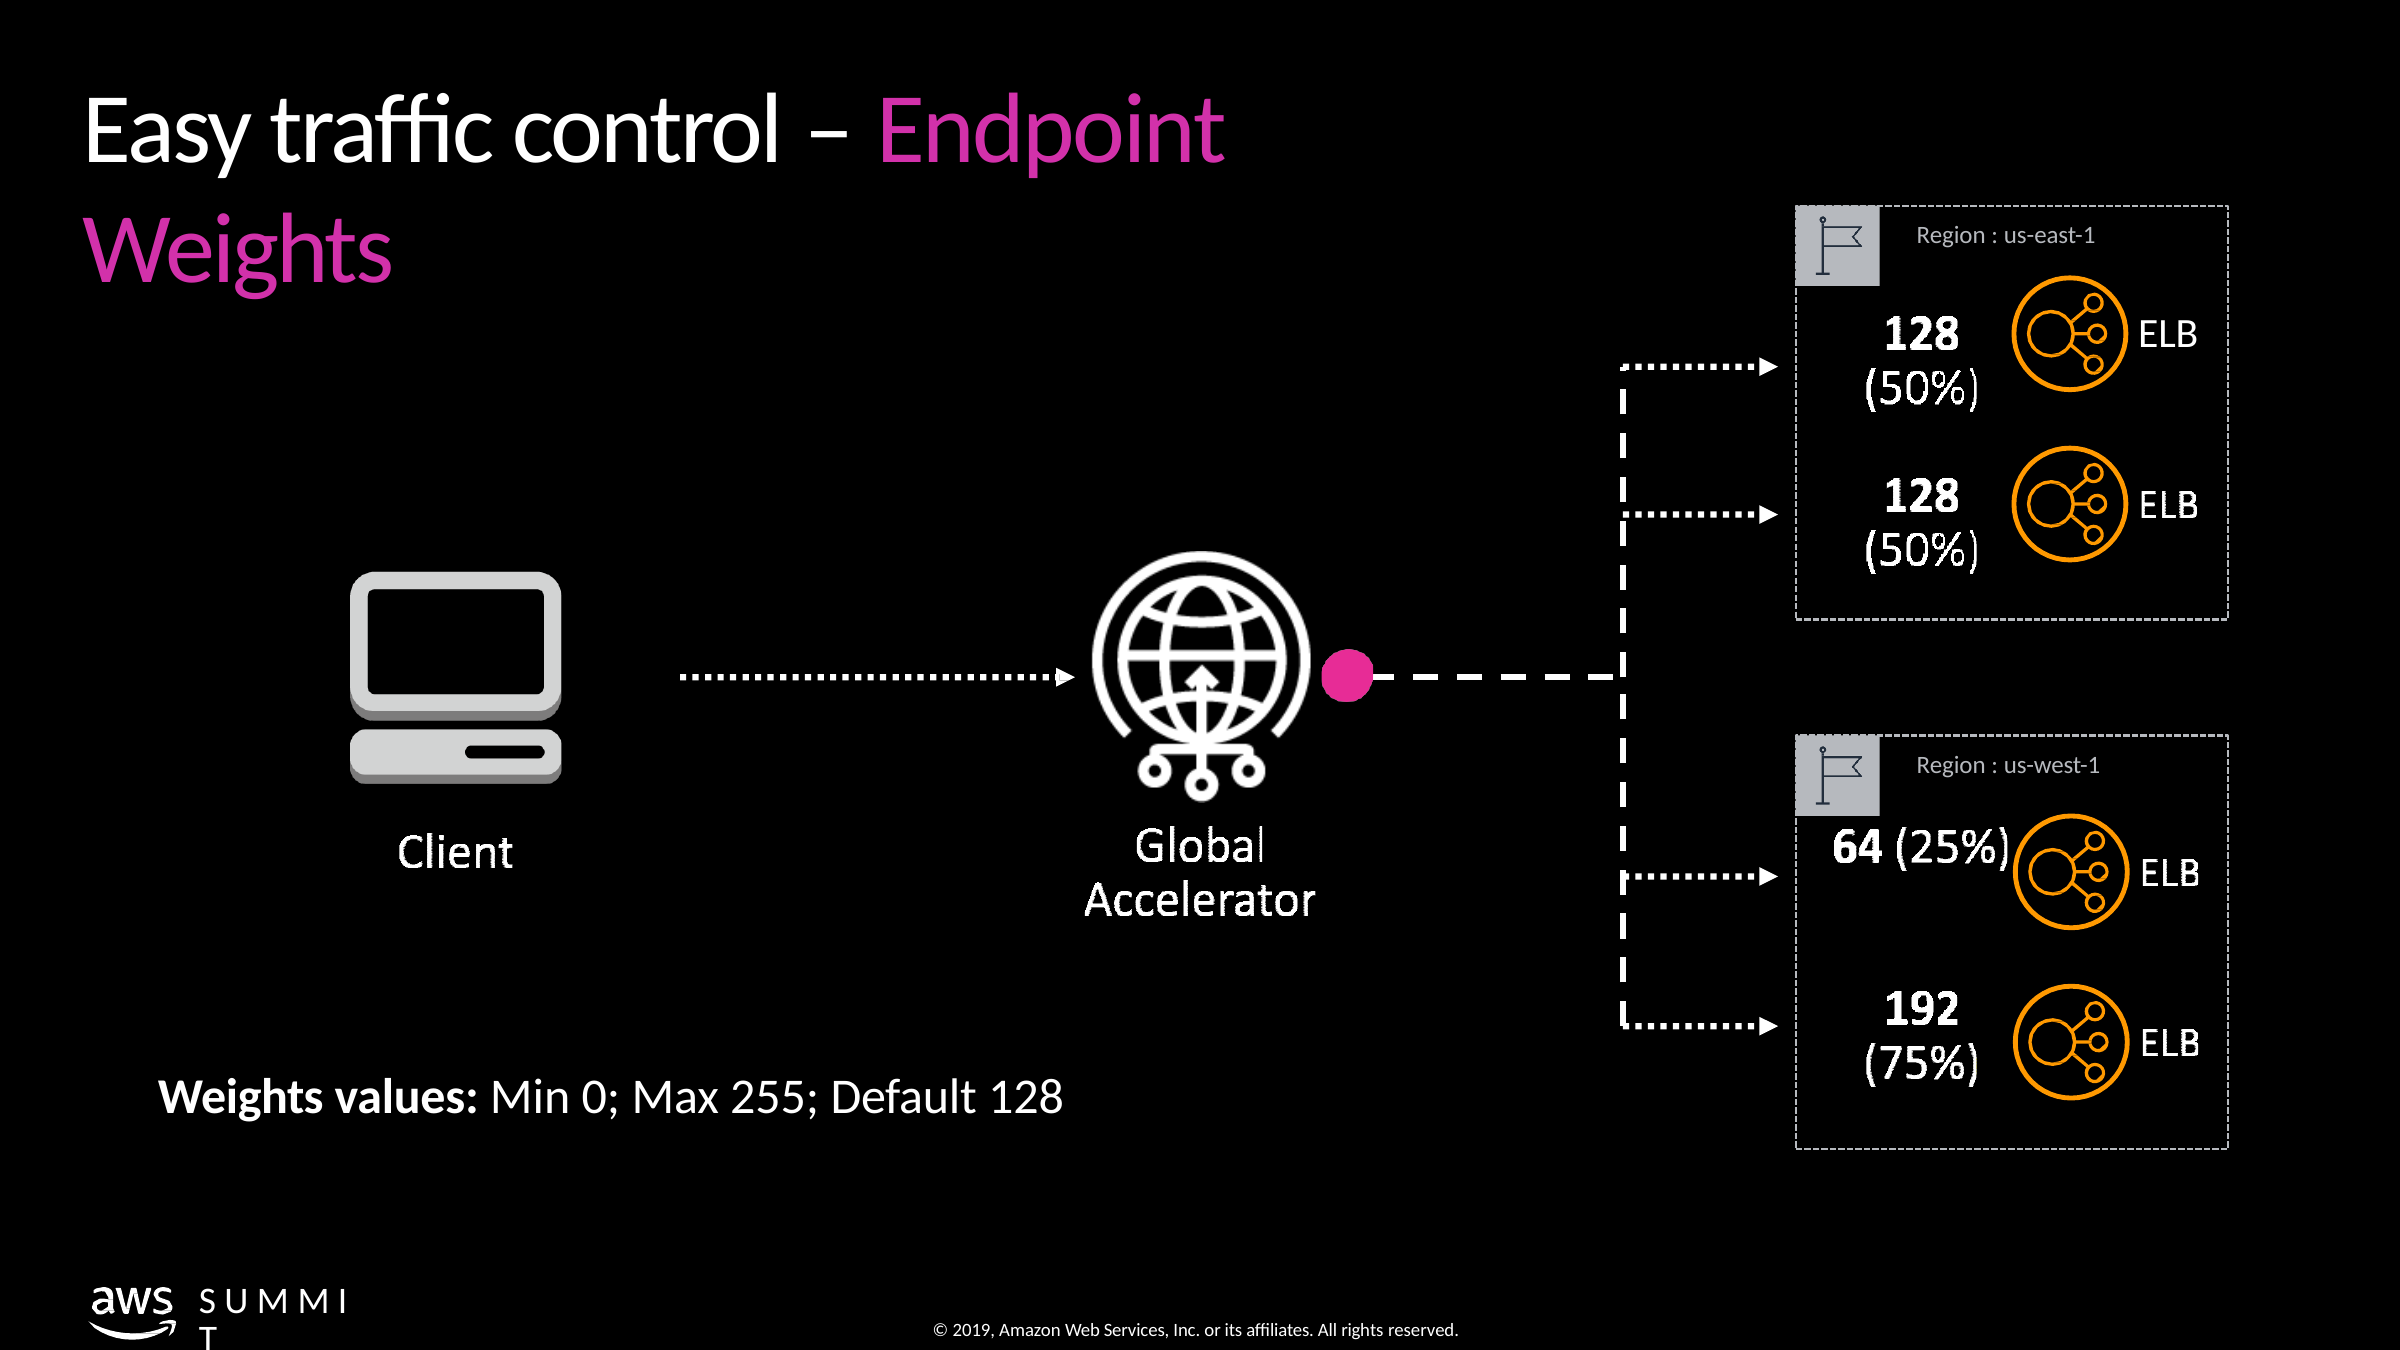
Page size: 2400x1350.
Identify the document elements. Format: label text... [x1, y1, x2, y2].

text_box [349, 571, 562, 784]
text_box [1866, 275, 2198, 574]
text_box Weights values: Min 0; Max 255; Default 128 [155, 1061, 1073, 1124]
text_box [1794, 204, 2230, 621]
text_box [1794, 734, 2230, 1151]
slide_number S U M M I T [196, 1283, 366, 1350]
title Easy traffic control – Endpoint Weights [80, 60, 1556, 303]
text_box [679, 357, 1779, 1036]
text_box [399, 833, 513, 868]
footer © 2019, Amazon Web Services, Inc. or its affiliates. All rights reserved. [930, 1319, 1470, 1350]
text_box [1833, 813, 2199, 1101]
